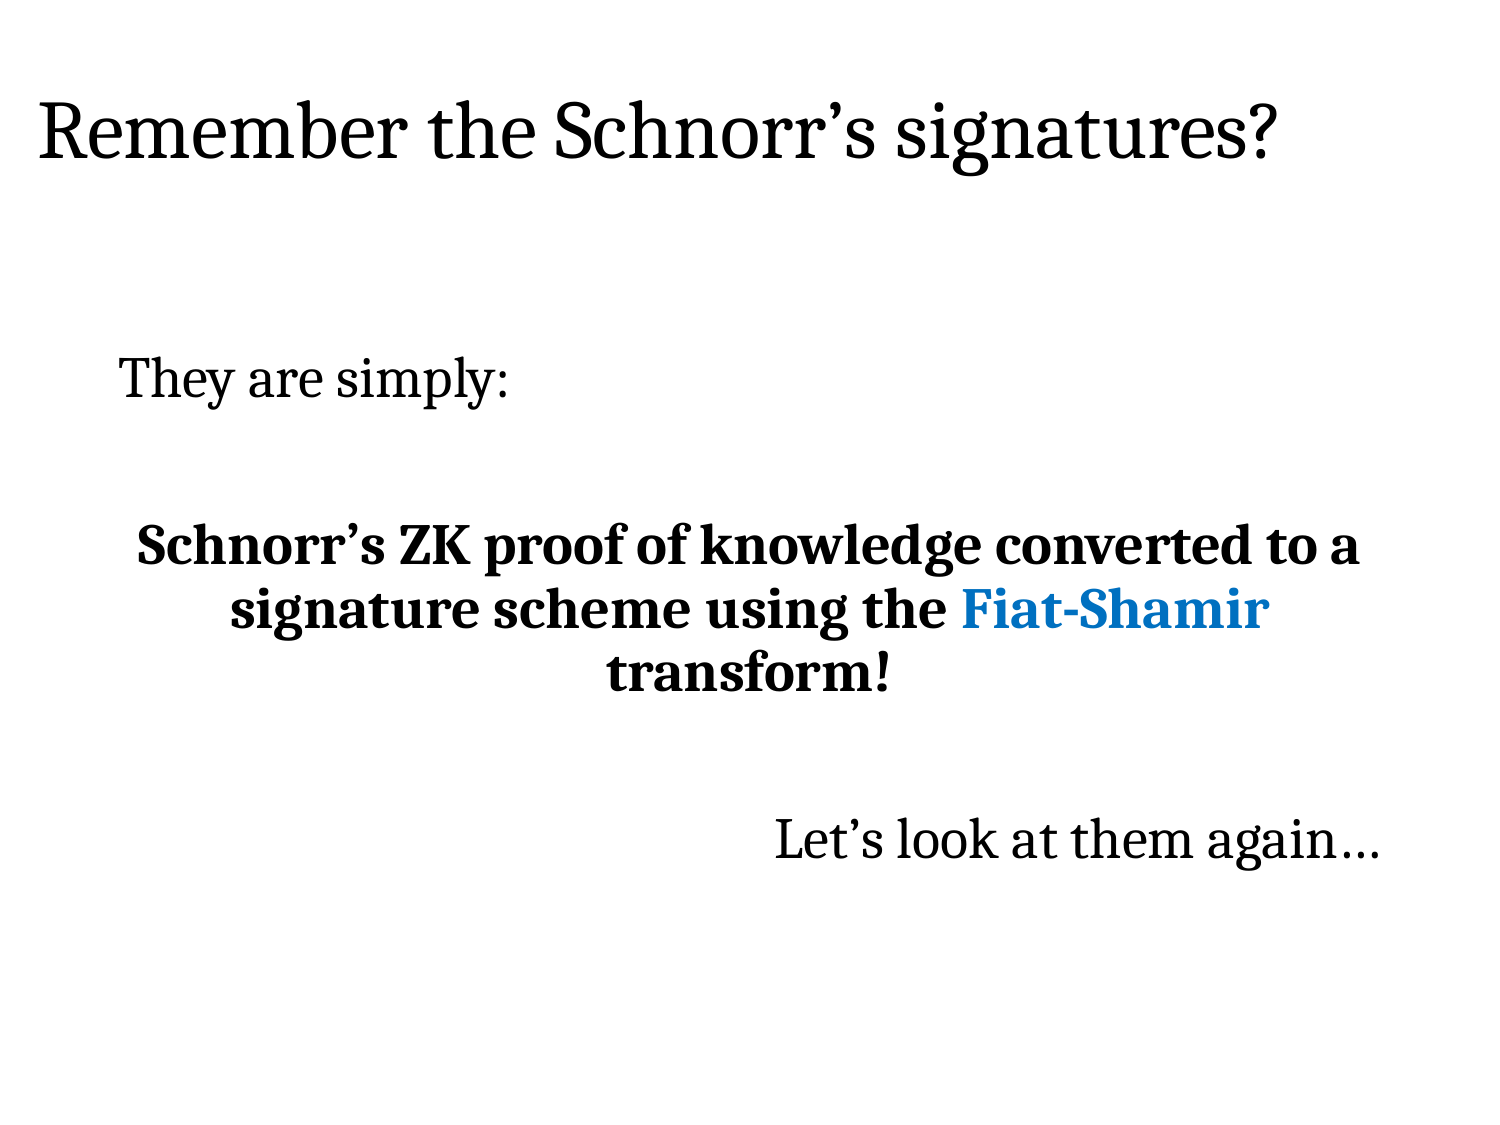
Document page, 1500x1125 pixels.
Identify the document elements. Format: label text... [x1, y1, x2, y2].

title Remember the Schnorr’s signatures? [22, 23, 1500, 241]
list They are simply: Schnorr’s ZK proof of knowledge converted to a signature scheme using the Fiat-Shamir transform! Let’s look at them again… [103, 339, 1397, 1014]
